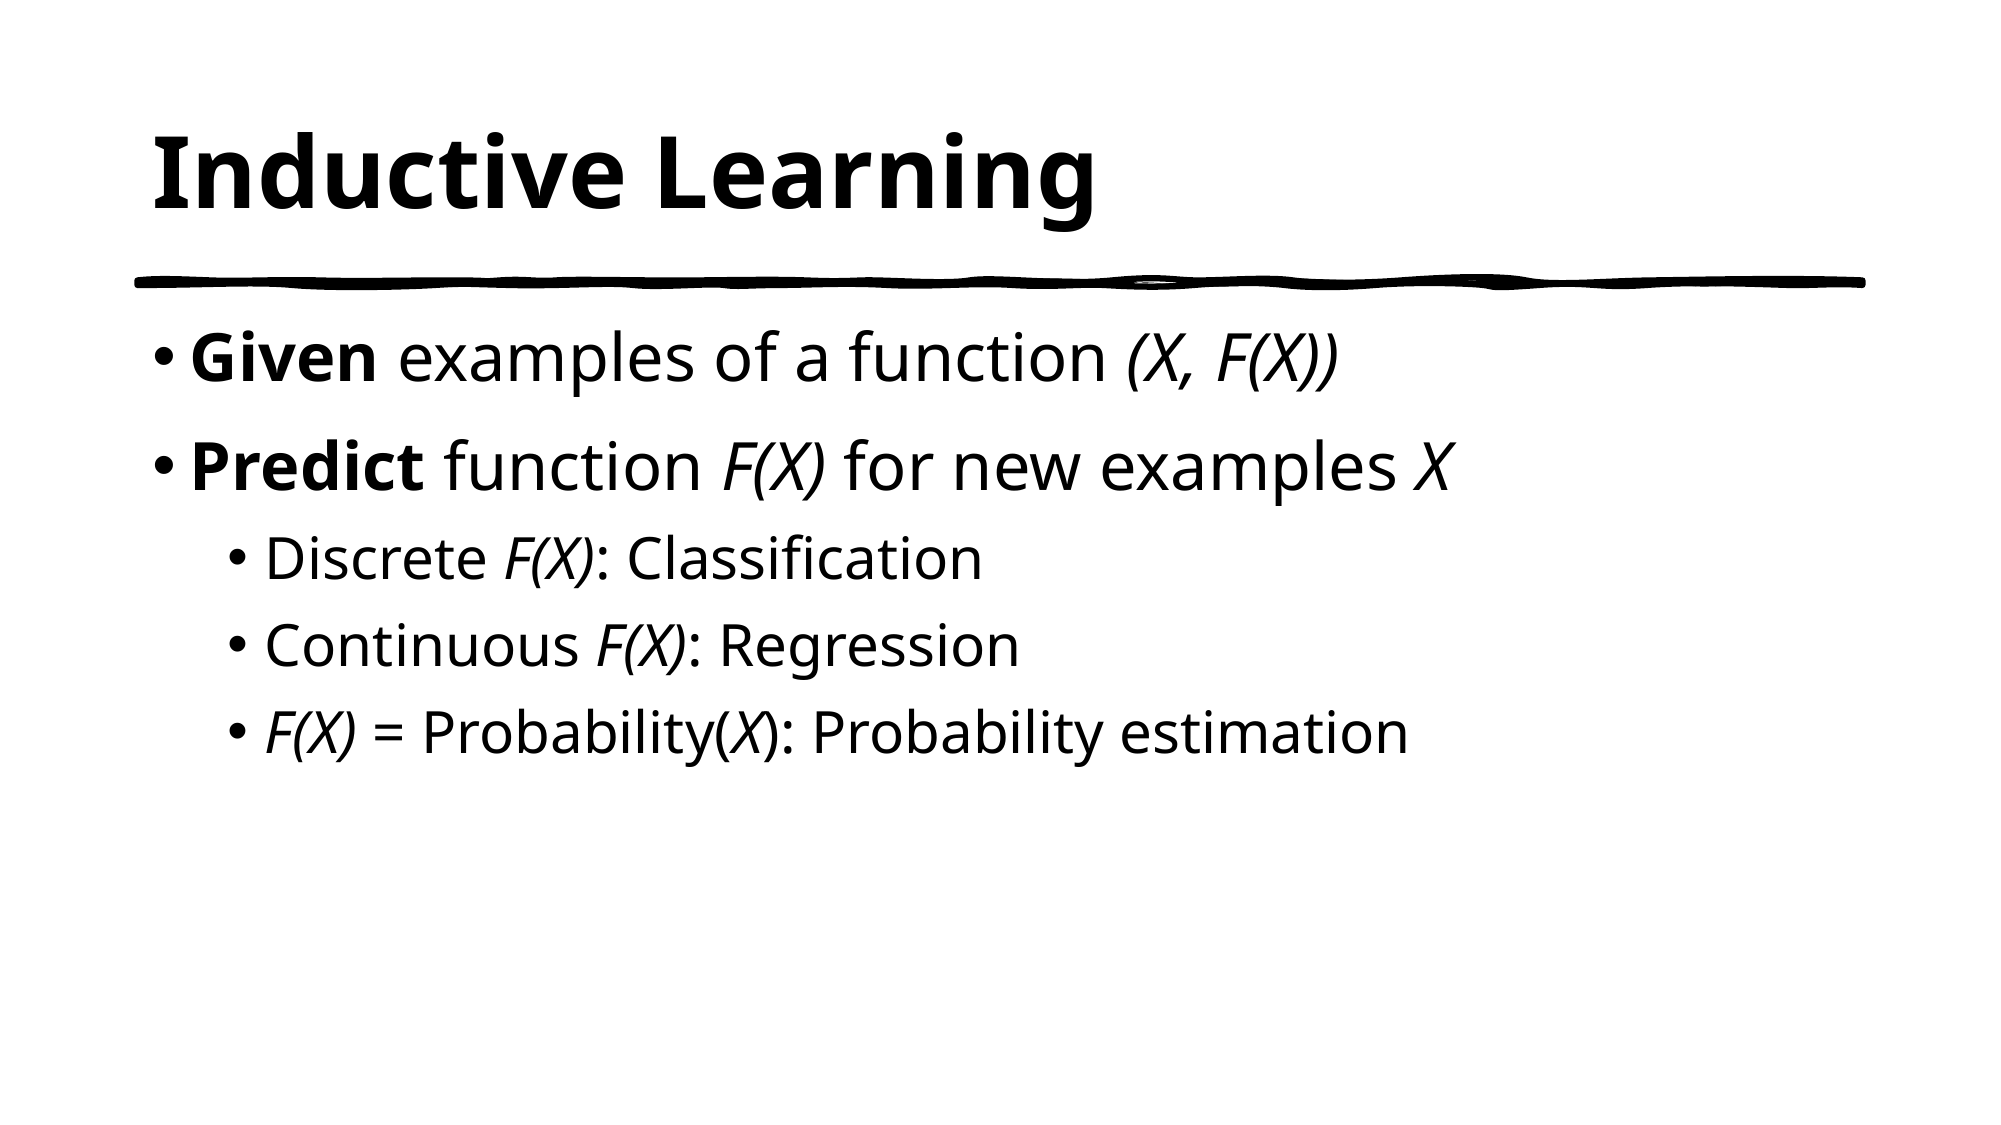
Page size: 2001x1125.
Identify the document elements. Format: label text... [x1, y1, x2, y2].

title Inductive Learning [137, 59, 1863, 278]
list Given examples of a function (X, F(X)) Predict function F(X) for new examples X Discrete F(X): Classification Continuous F(X): Regression F(X) = Probability(X): Probability estimation [137, 299, 1863, 1014]
